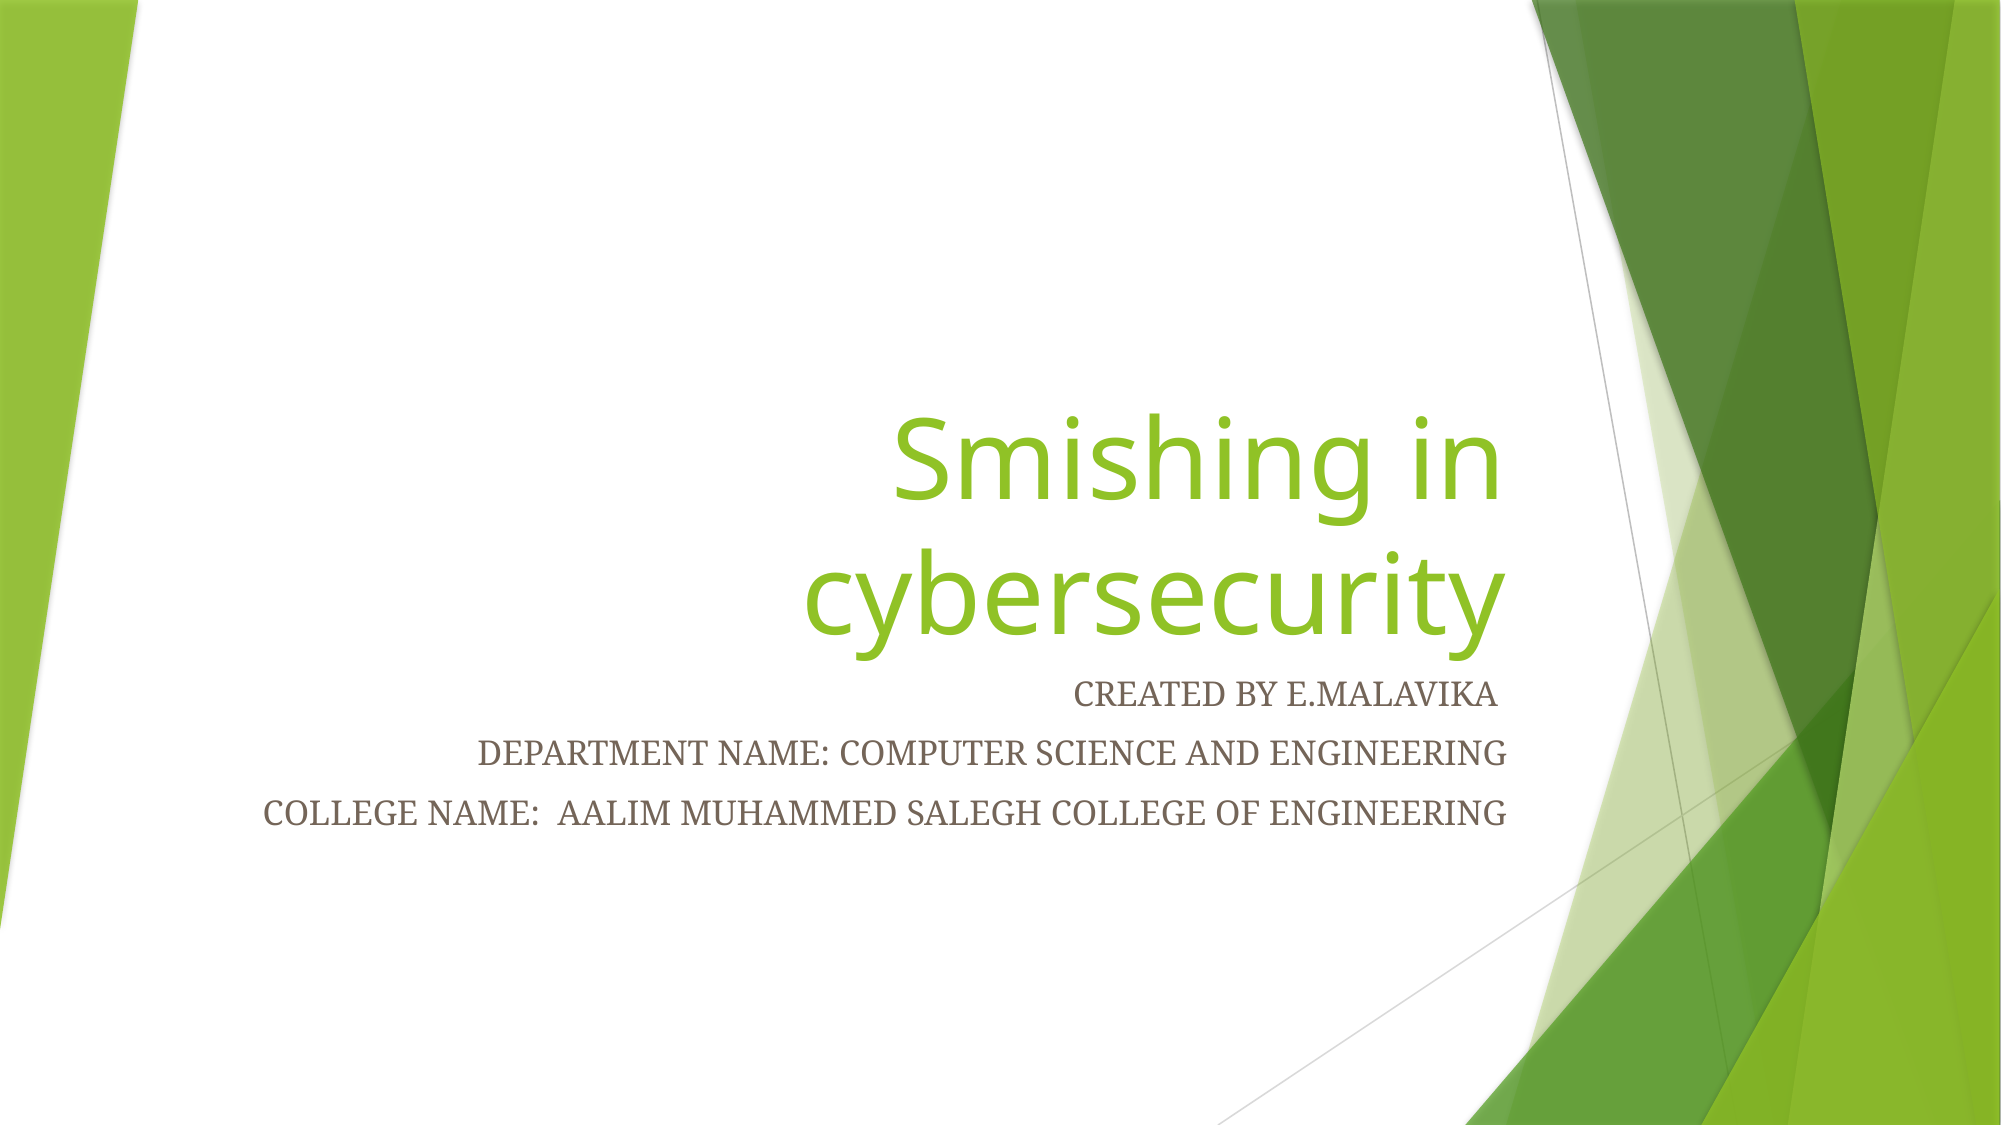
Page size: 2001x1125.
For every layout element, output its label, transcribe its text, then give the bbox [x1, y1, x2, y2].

subtitle CREATED BY E.MALAVIKA DEPARTMENT NAME: COMPUTER SCIENCE AND ENGINEERING COLLEGE NAME: AALIM MUHAMMED SALEGH COLLEGE OF ENGINEERING [247, 664, 1522, 845]
title Smishing in cybersecurity [247, 394, 1522, 664]
